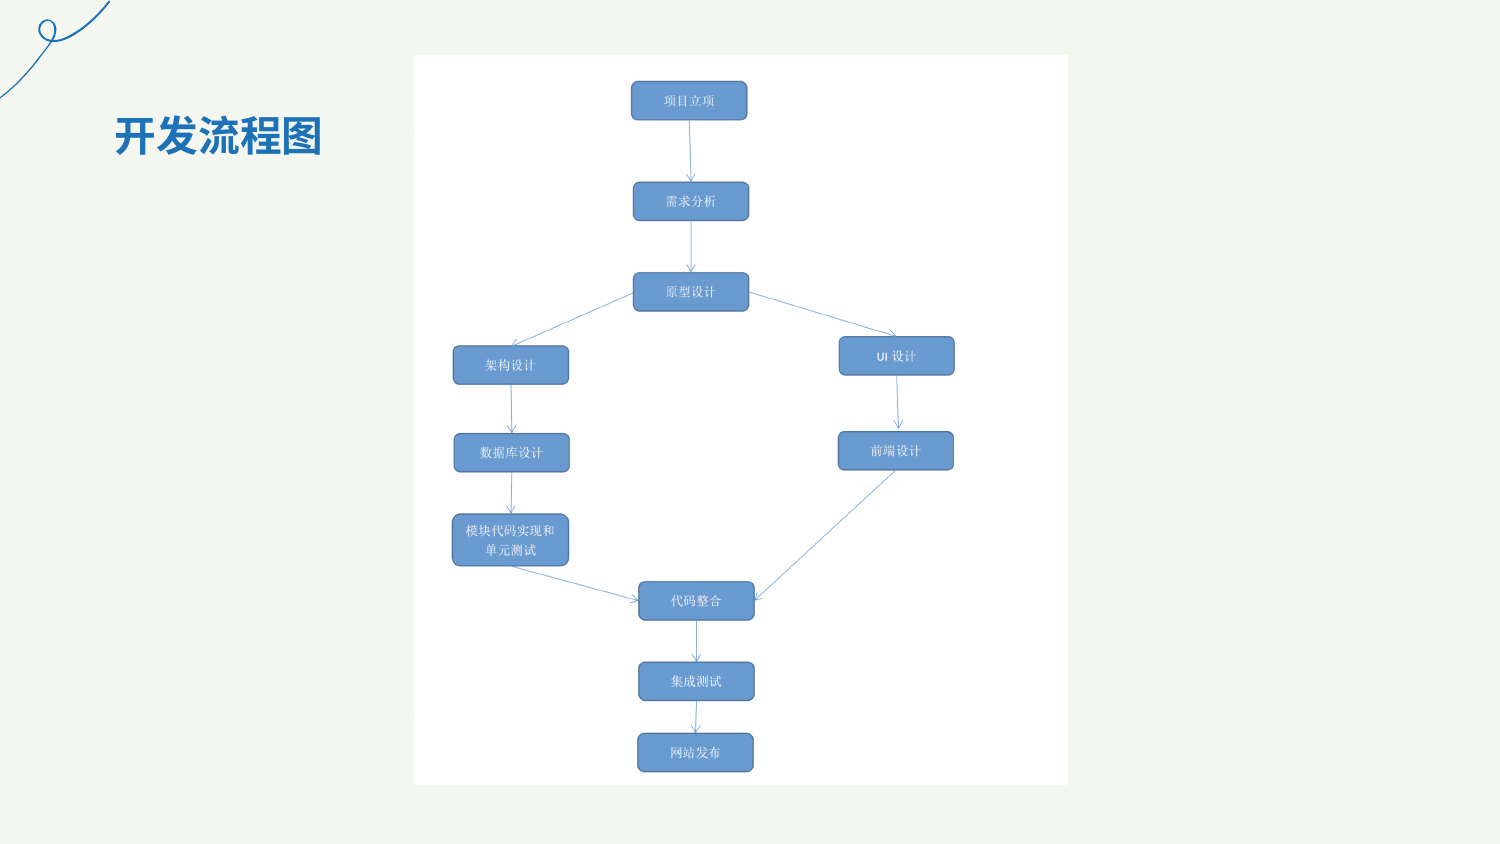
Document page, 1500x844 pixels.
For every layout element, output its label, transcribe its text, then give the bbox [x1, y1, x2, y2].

picture [414, 55, 1068, 785]
text_box 开发流程图 [100, 102, 409, 167]
